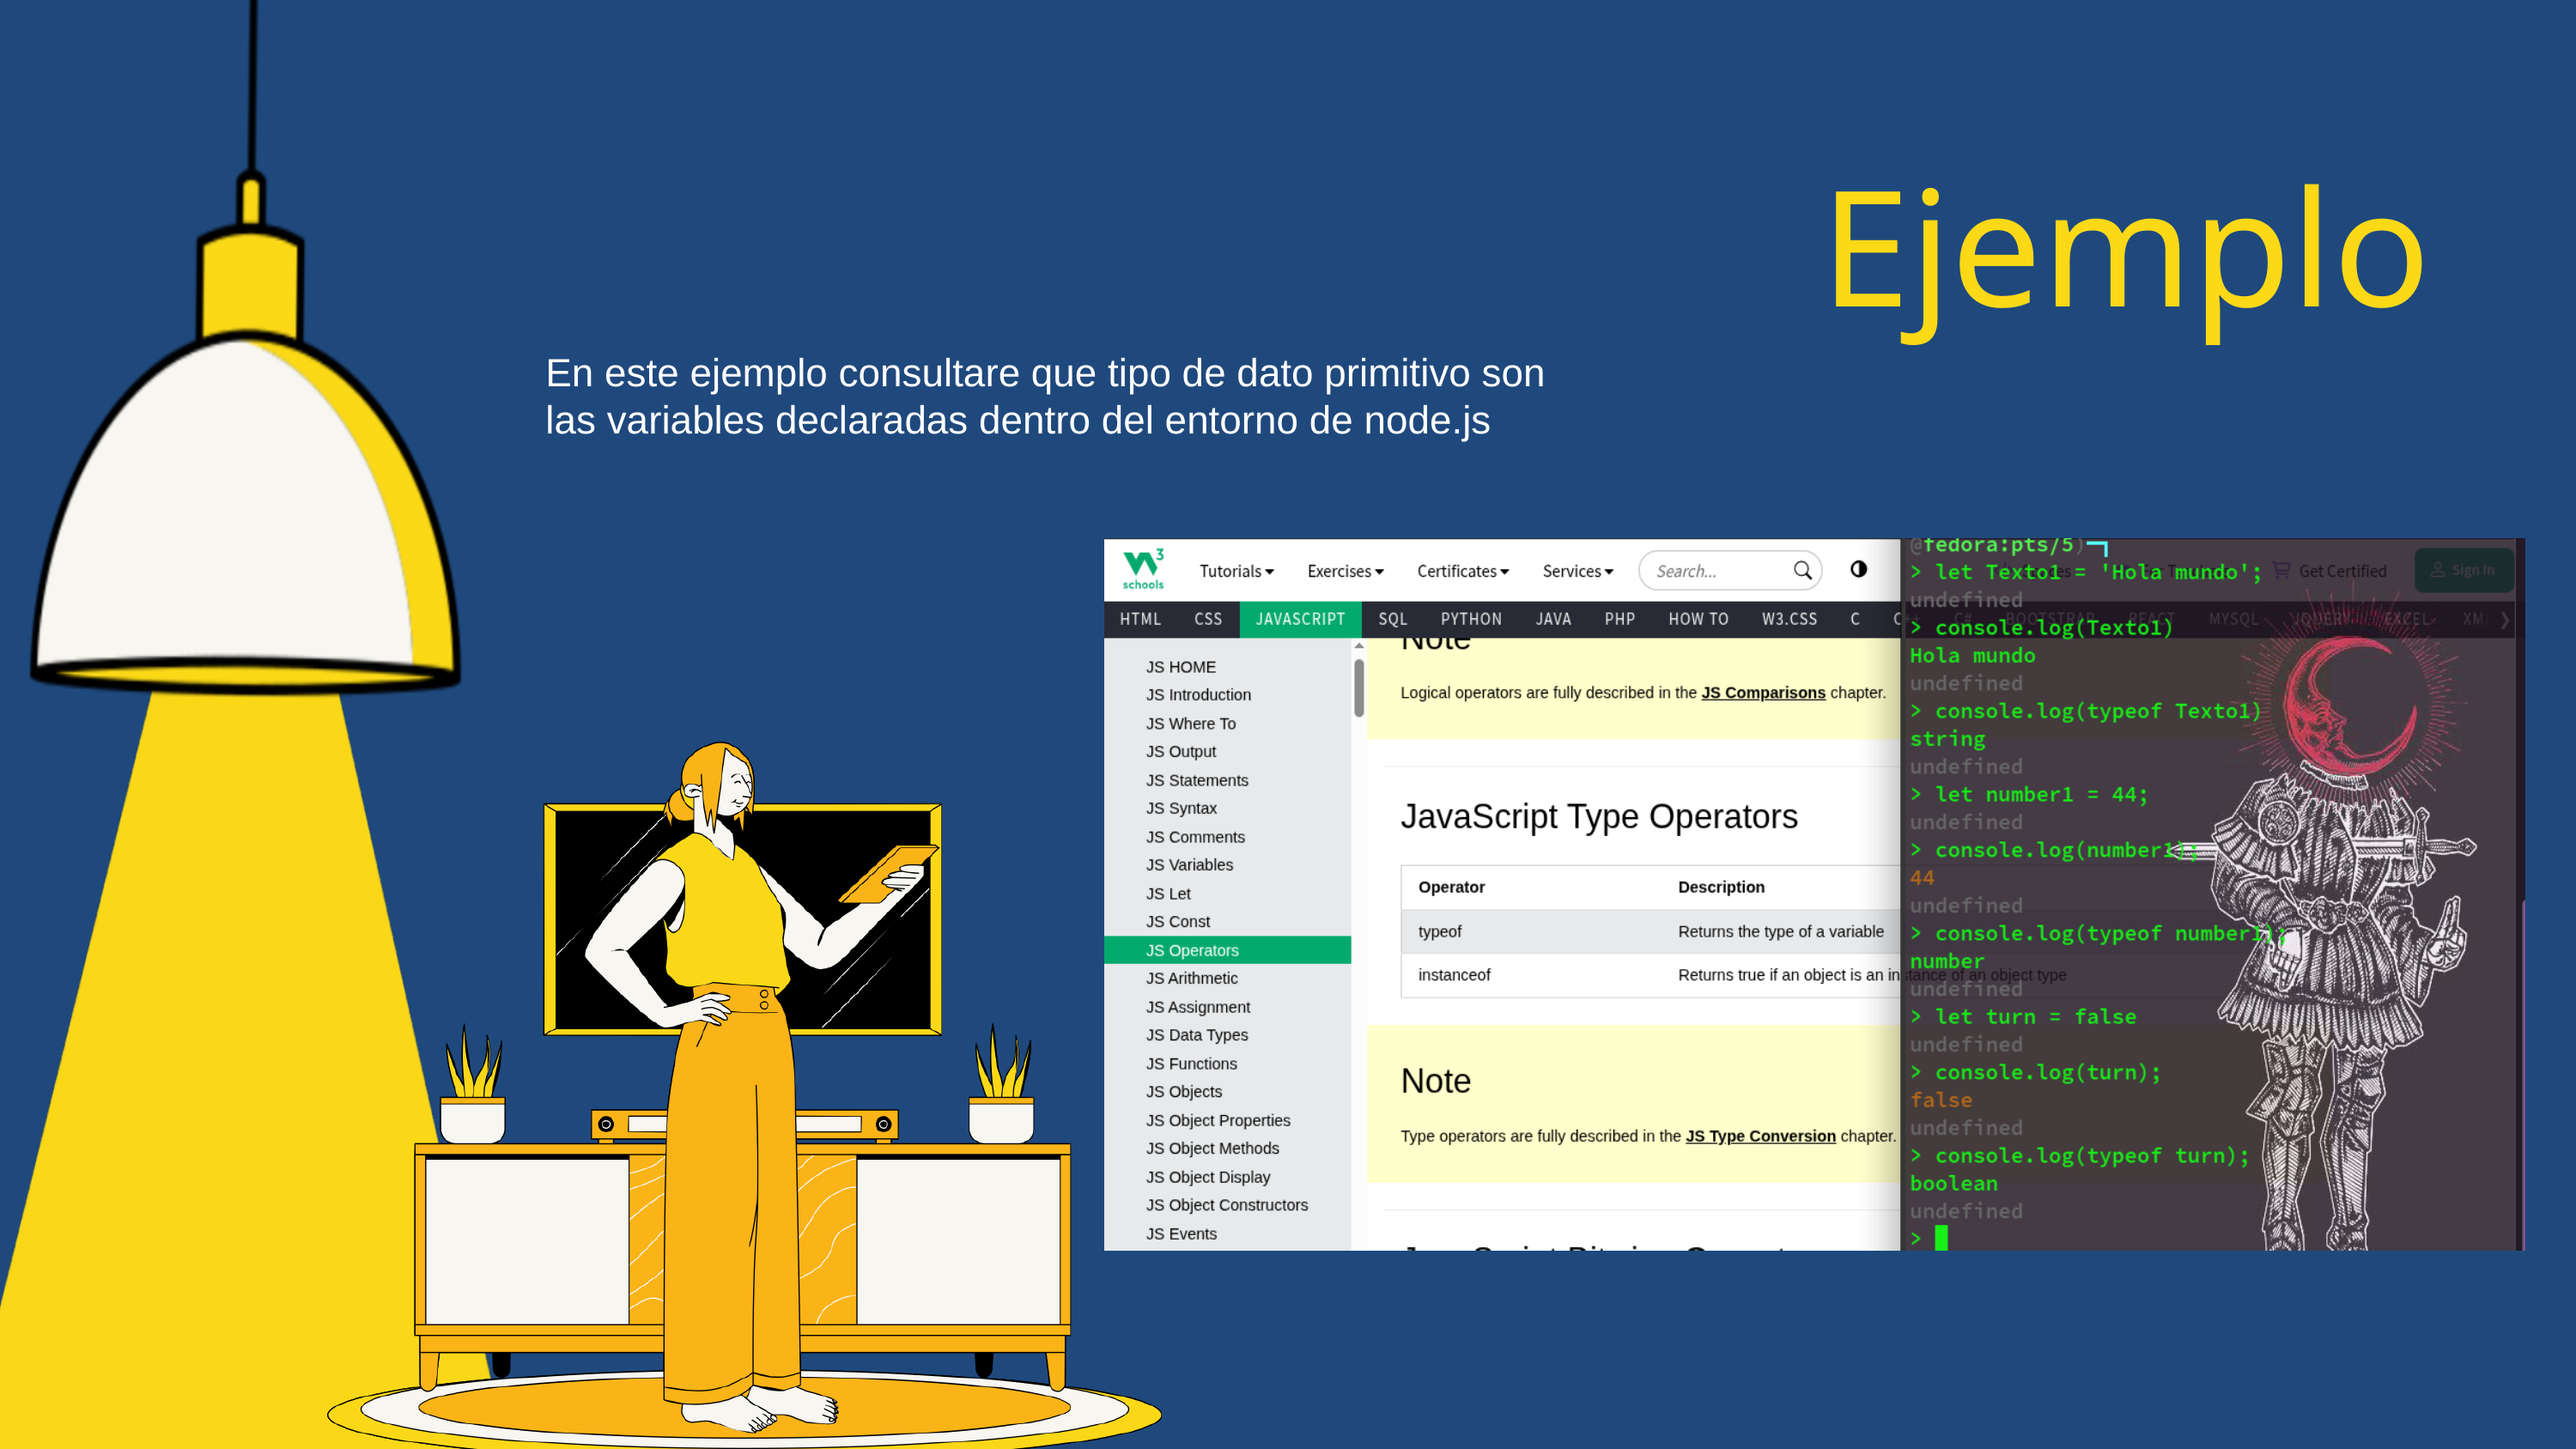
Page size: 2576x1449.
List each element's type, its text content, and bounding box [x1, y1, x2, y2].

text_box Ejemplo [1347, 167, 2431, 342]
picture [0, 0, 2526, 1449]
text_box En este ejemplo consultare que tipo de dato primitivo son las variables declaradas dentro del entorno de node.js [532, 341, 1570, 449]
